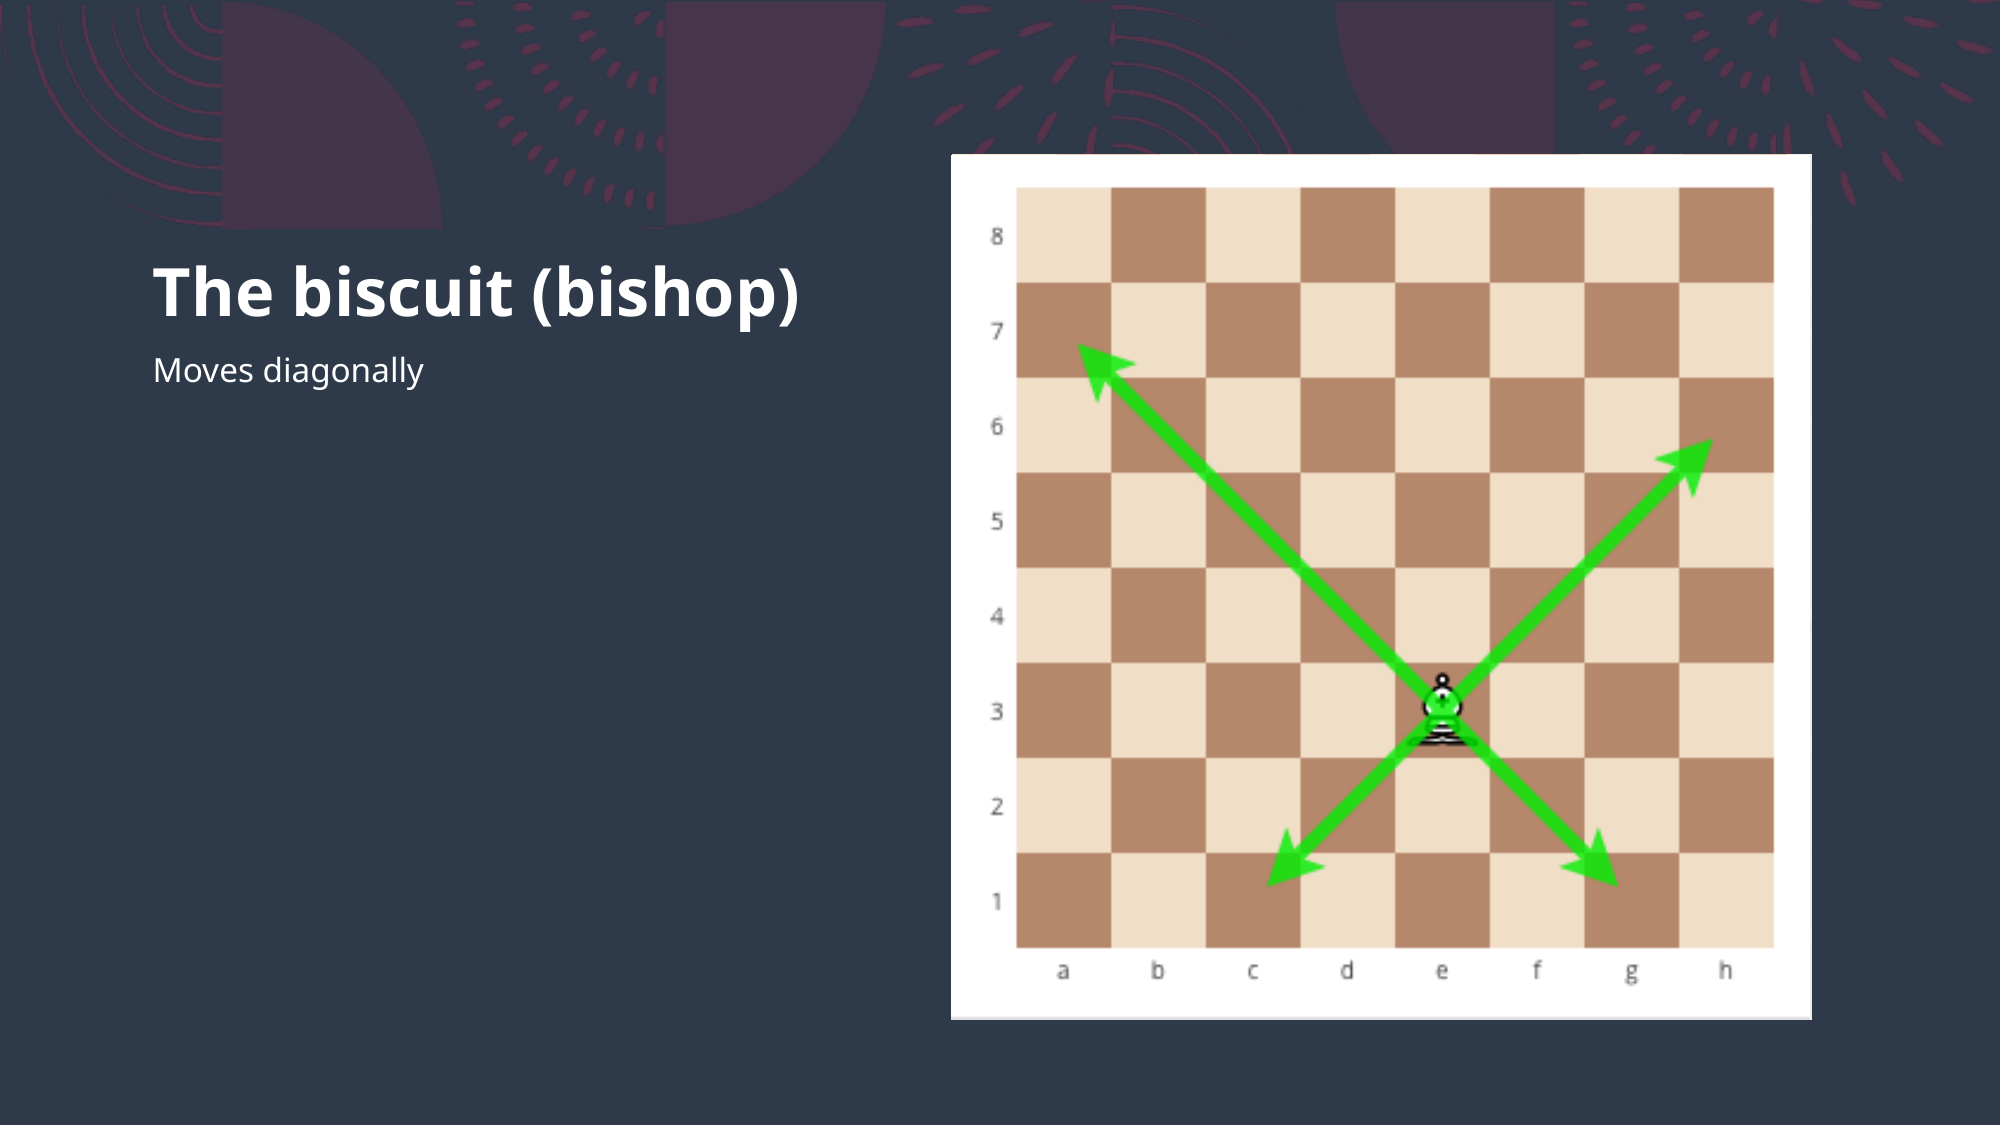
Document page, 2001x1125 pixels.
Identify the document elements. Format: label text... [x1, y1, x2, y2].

list Moves diagonally [137, 337, 783, 963]
title The biscuit (bishop) [137, 75, 816, 338]
picture [951, 155, 1810, 1020]
